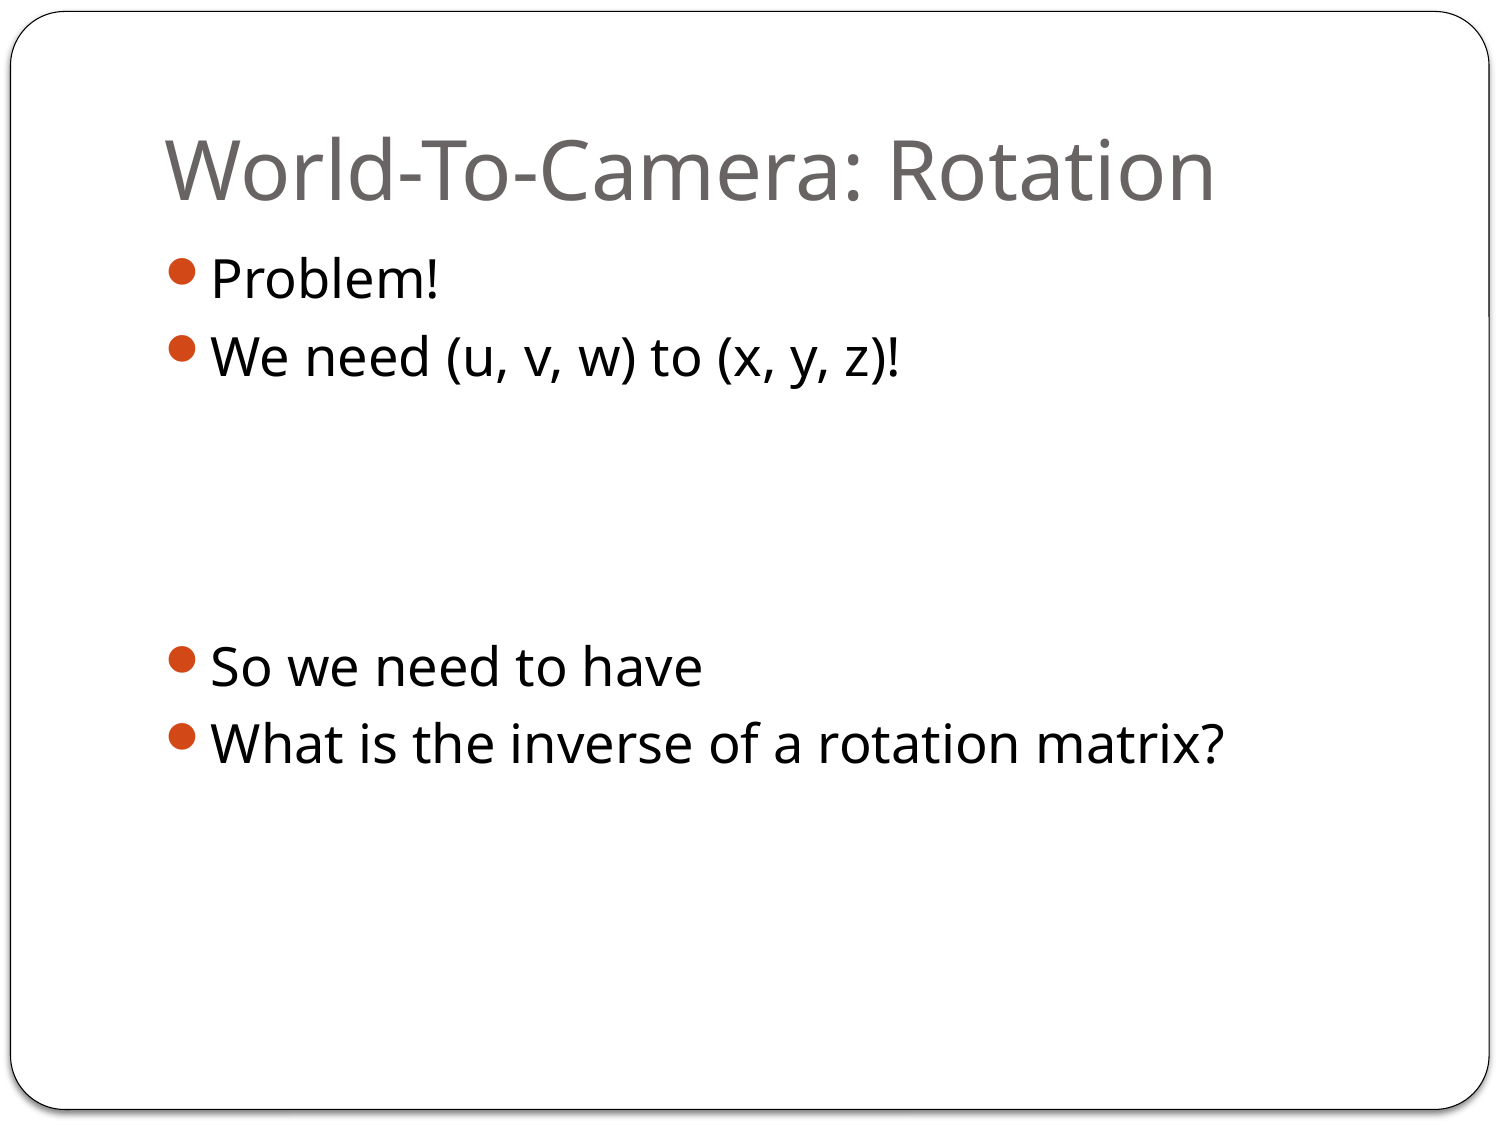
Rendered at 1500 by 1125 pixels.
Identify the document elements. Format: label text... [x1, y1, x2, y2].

title World-To-Camera: Rotation [150, 45, 1425, 233]
